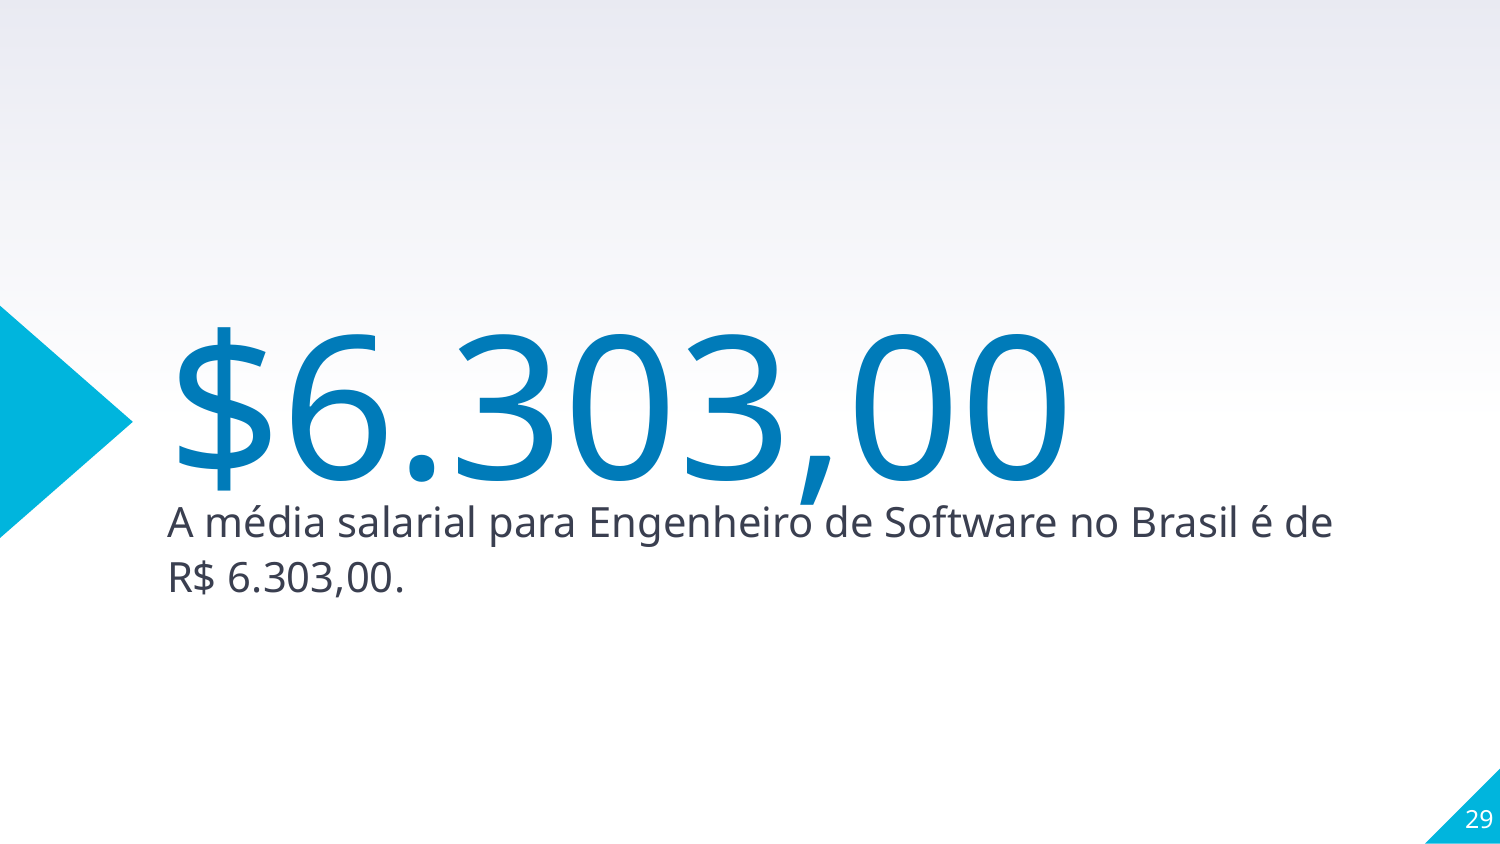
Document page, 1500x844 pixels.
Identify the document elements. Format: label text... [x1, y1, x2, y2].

text_box [0, 305, 133, 538]
title $6.303,00 [167, 305, 1388, 490]
slide_number 29 [1418, 760, 1494, 838]
subtitle A média salarial para Engenheiro de Software no Brasil é de R$ 6.303,00. [167, 490, 1388, 620]
